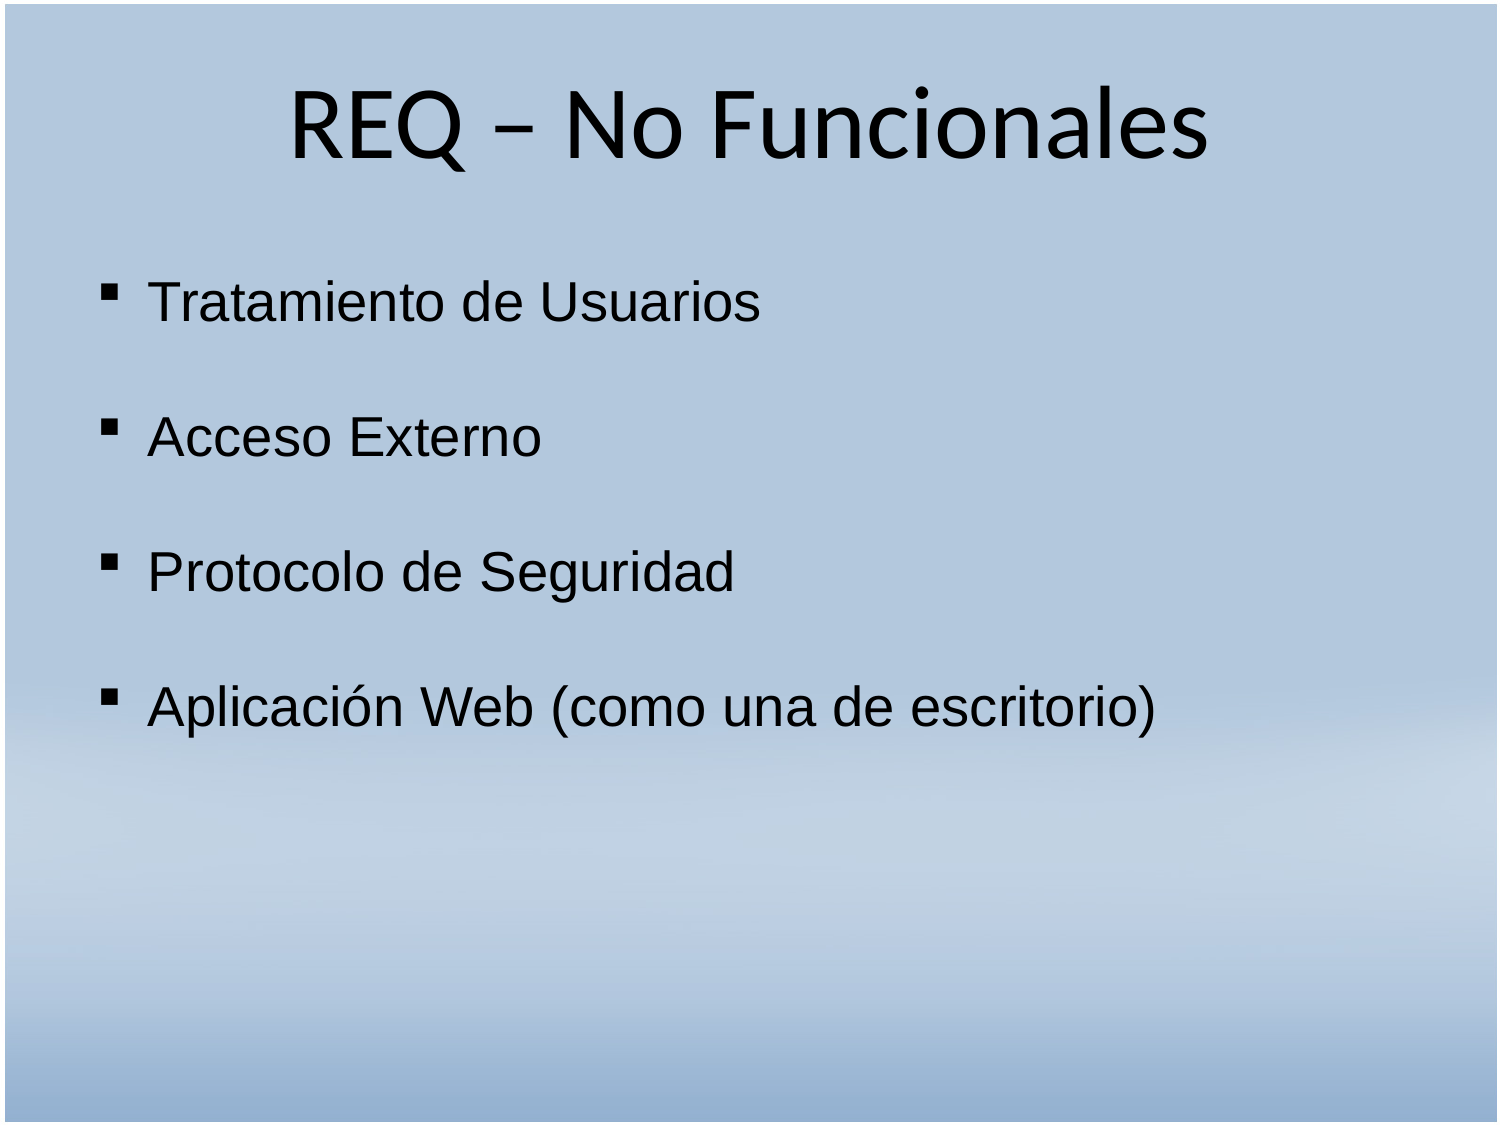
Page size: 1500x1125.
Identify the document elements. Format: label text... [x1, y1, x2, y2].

picture [0, 0, 1500, 1125]
text_box REQ – No Funcionales [74, 23, 1425, 211]
text_box Tratamiento de Usuarios Acceso Externo Protocolo de Seguridad Aplicación Web (como una de escritorio) [81, 257, 1465, 1125]
